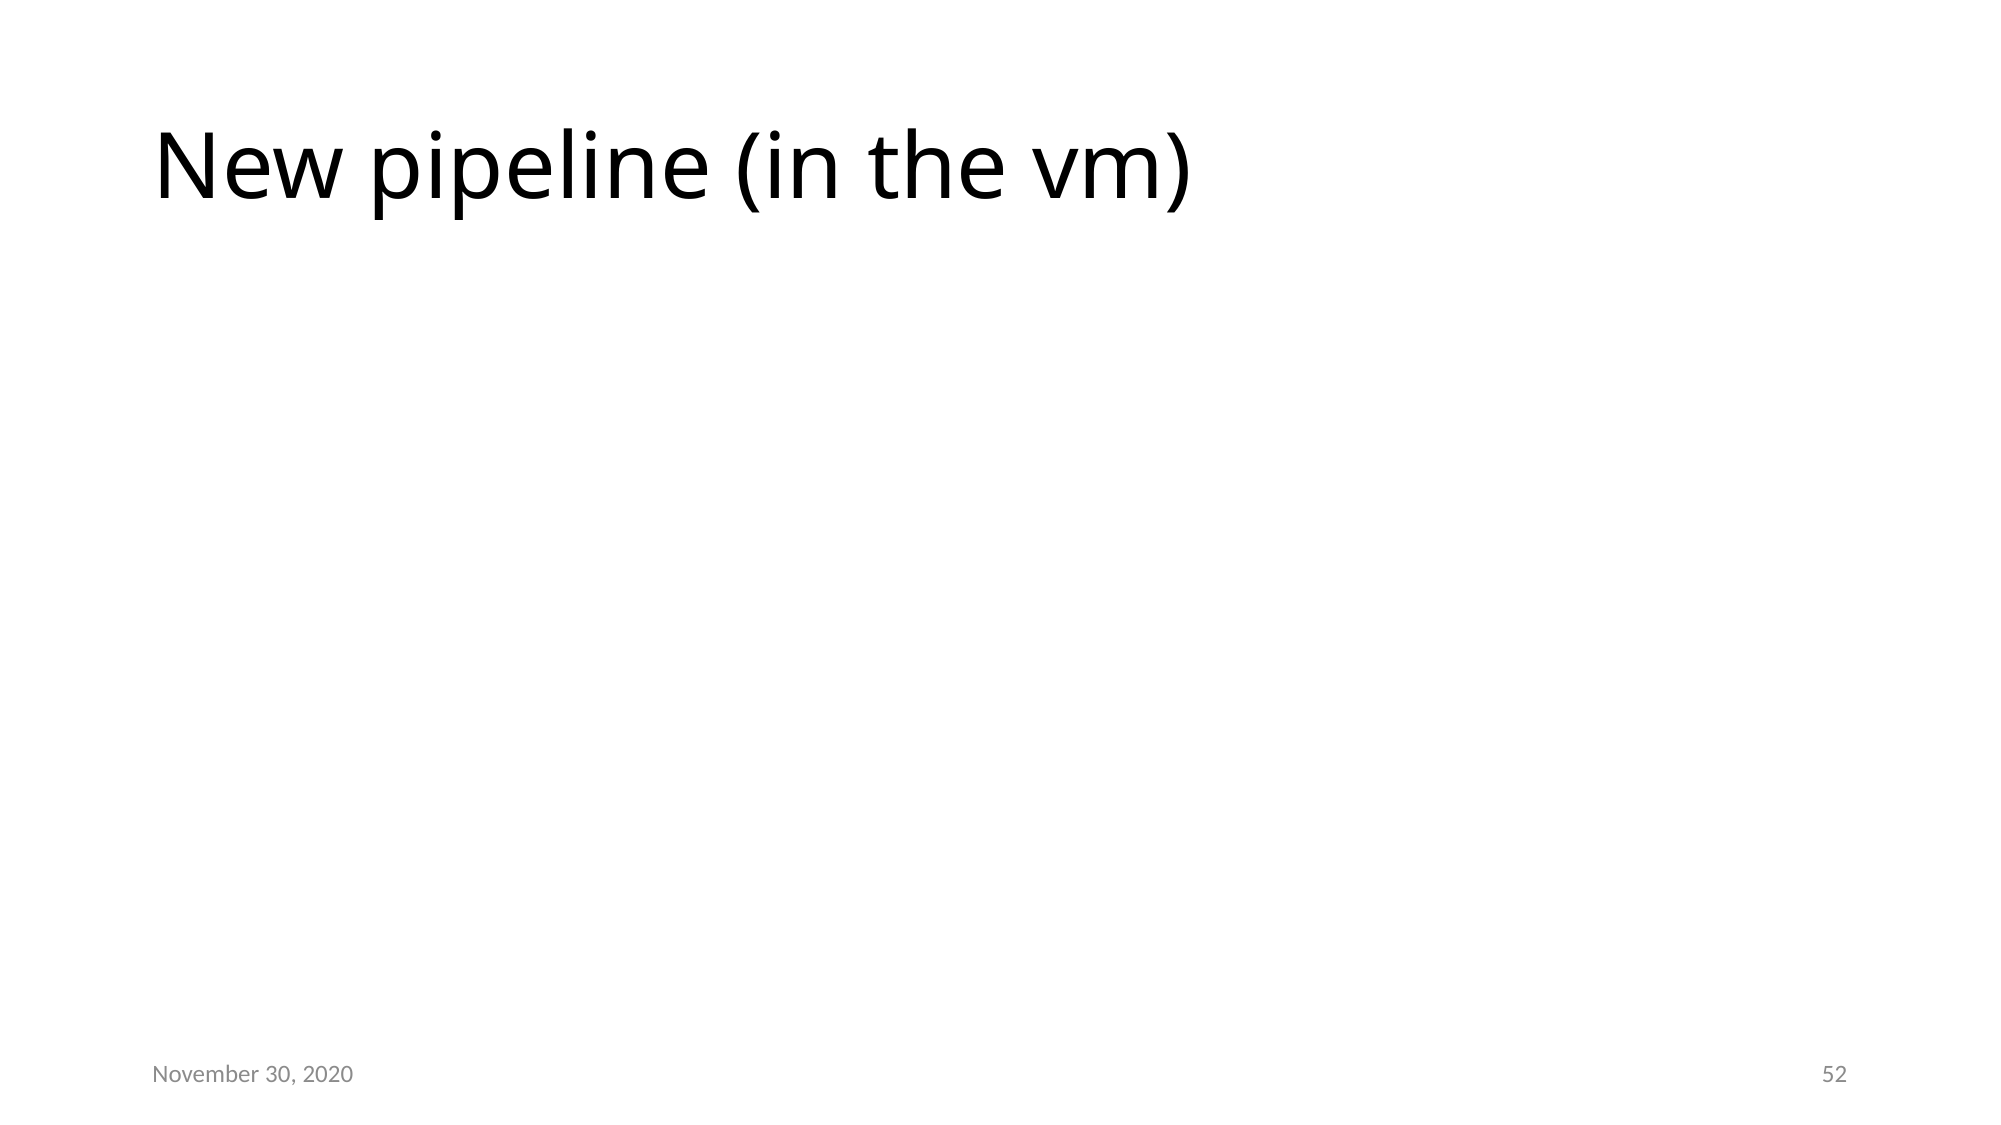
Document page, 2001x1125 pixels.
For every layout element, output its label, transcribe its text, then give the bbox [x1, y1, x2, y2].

title New pipeline (in the vm) [137, 59, 1863, 278]
slide_number 52 [1412, 1042, 1863, 1103]
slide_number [137, 1042, 588, 1103]
